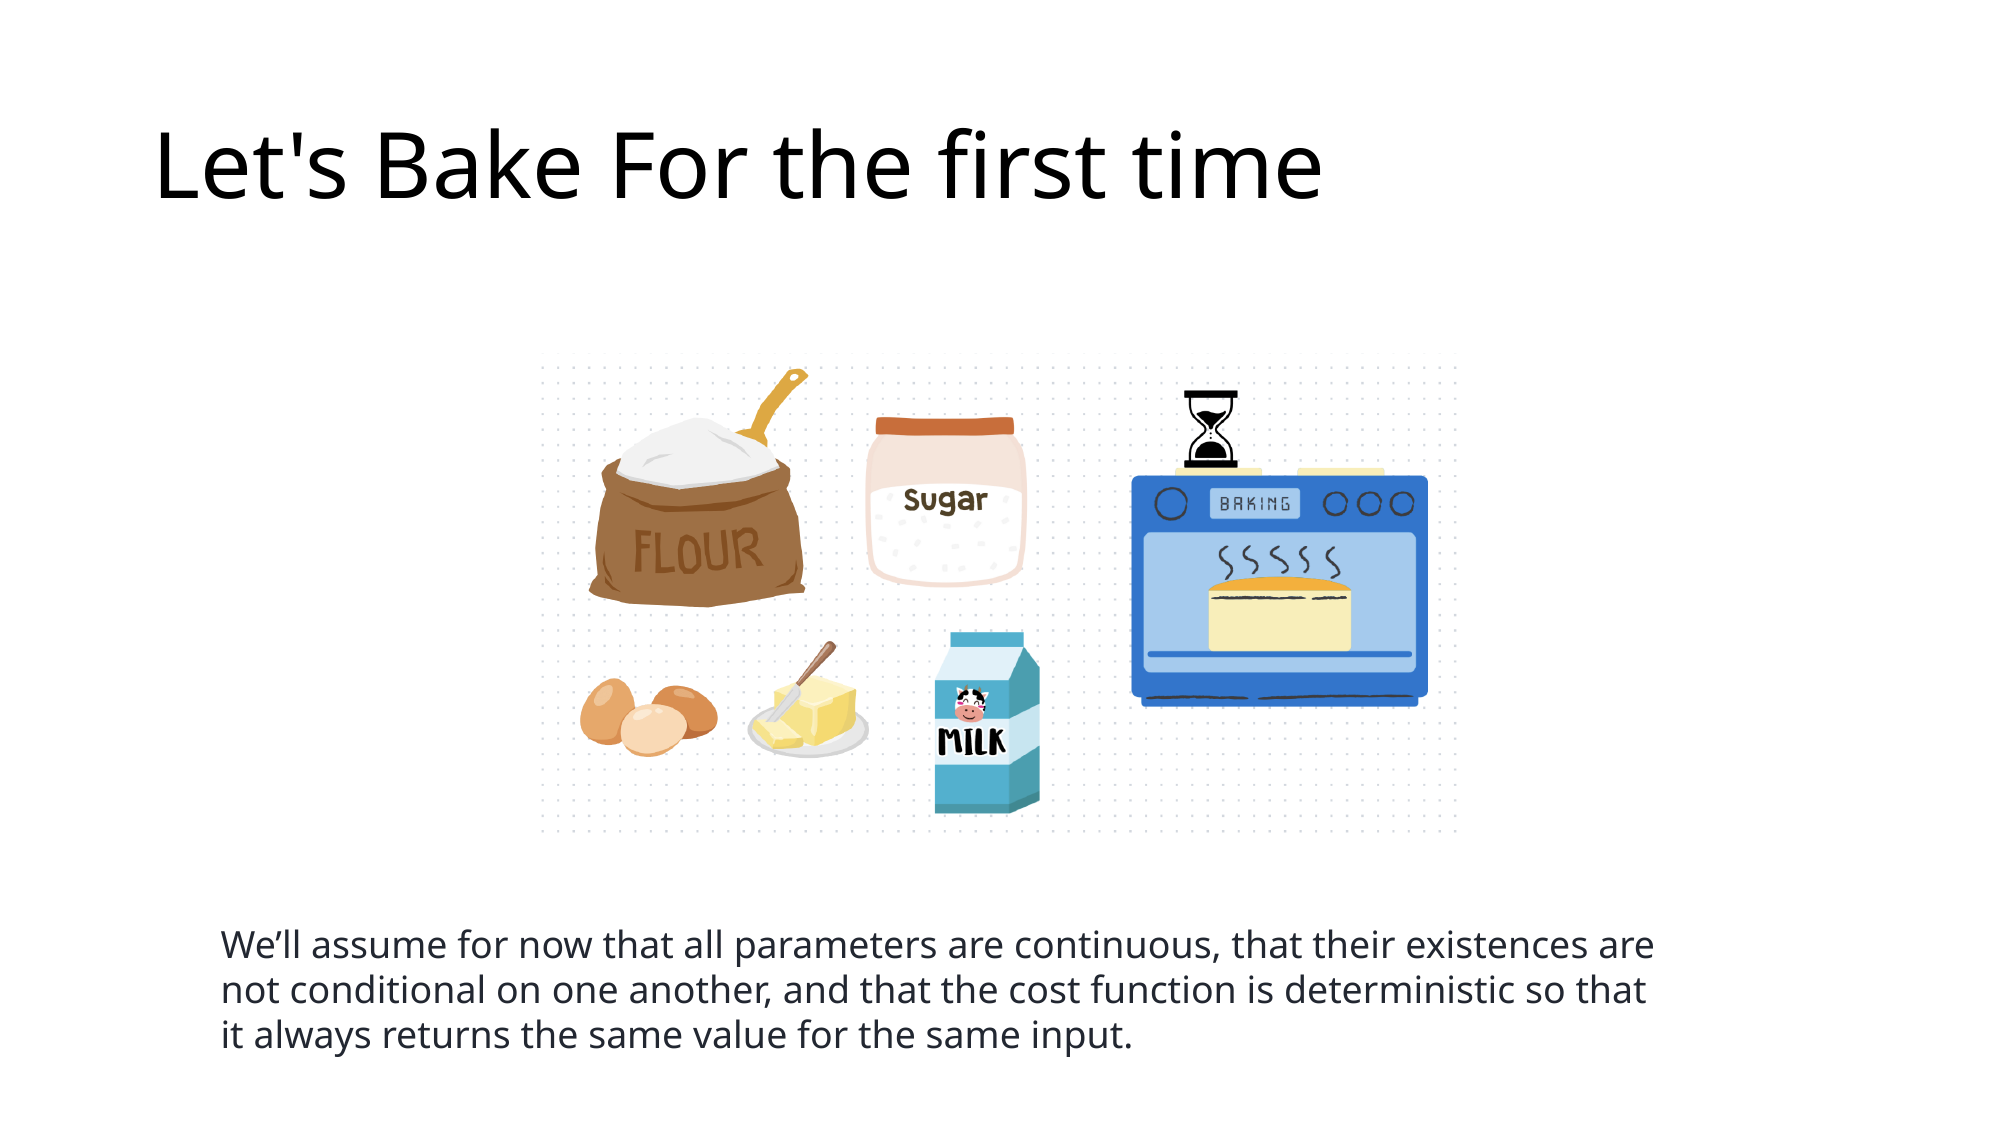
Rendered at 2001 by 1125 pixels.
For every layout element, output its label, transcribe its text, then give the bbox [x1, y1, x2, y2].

title Let's Bake For the first time [137, 59, 1863, 278]
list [541, 353, 1459, 841]
text_box We’ll assume for now that all parameters are continuous, that their existences are not conditional on one another, and that the cost function is deterministic so that it always returns the same value for the same input. [205, 913, 1676, 1064]
